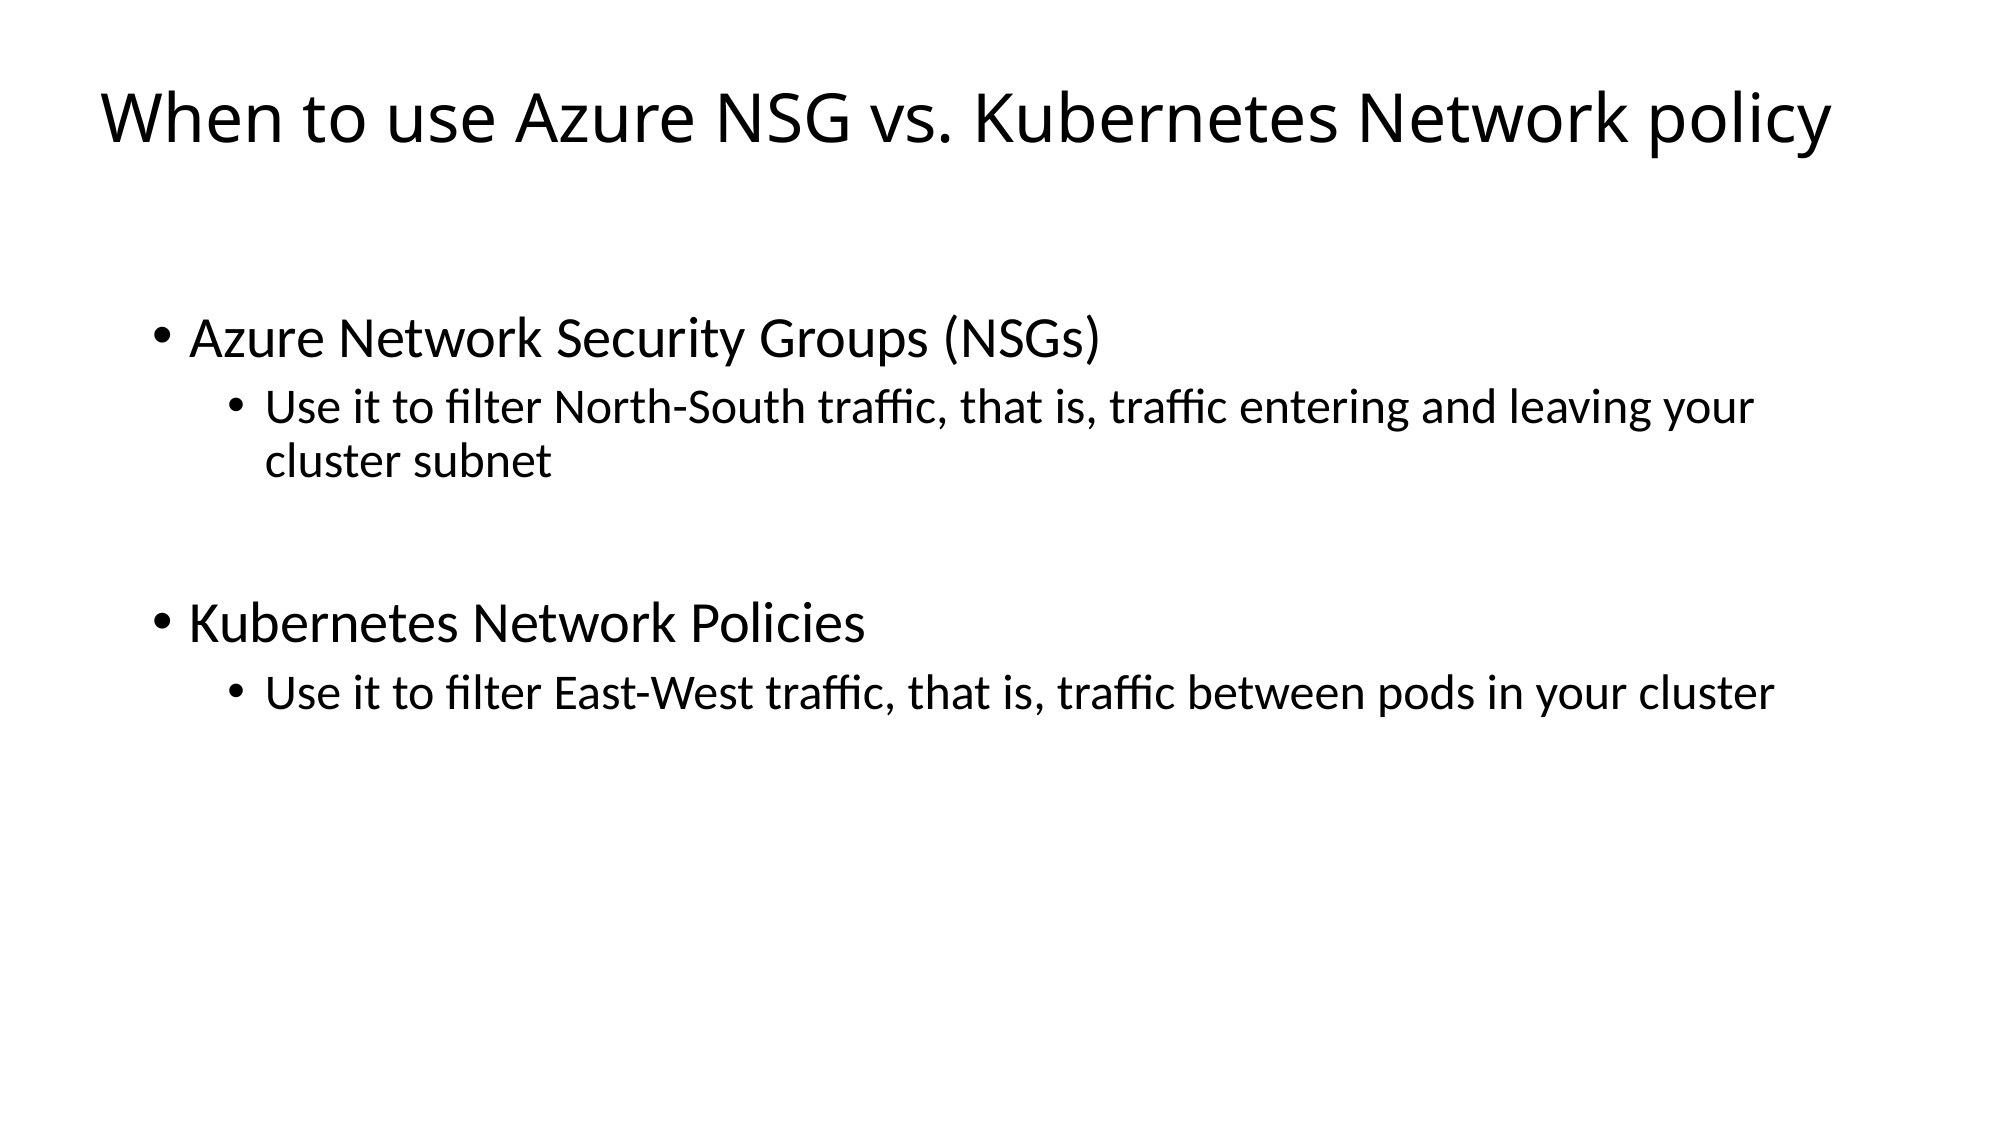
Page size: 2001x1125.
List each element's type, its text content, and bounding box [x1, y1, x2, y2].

list Azure Network Security Groups (NSGs) Use it to filter North-South traffic, that is, traffic entering and leaving your cluster subnet Kubernetes Network Policies Use it to filter East-West traffic, that is, traffic between pods in your cluster [137, 299, 1863, 1014]
title When to use Azure NSG vs. Kubernetes Network policy [85, 75, 1865, 166]
